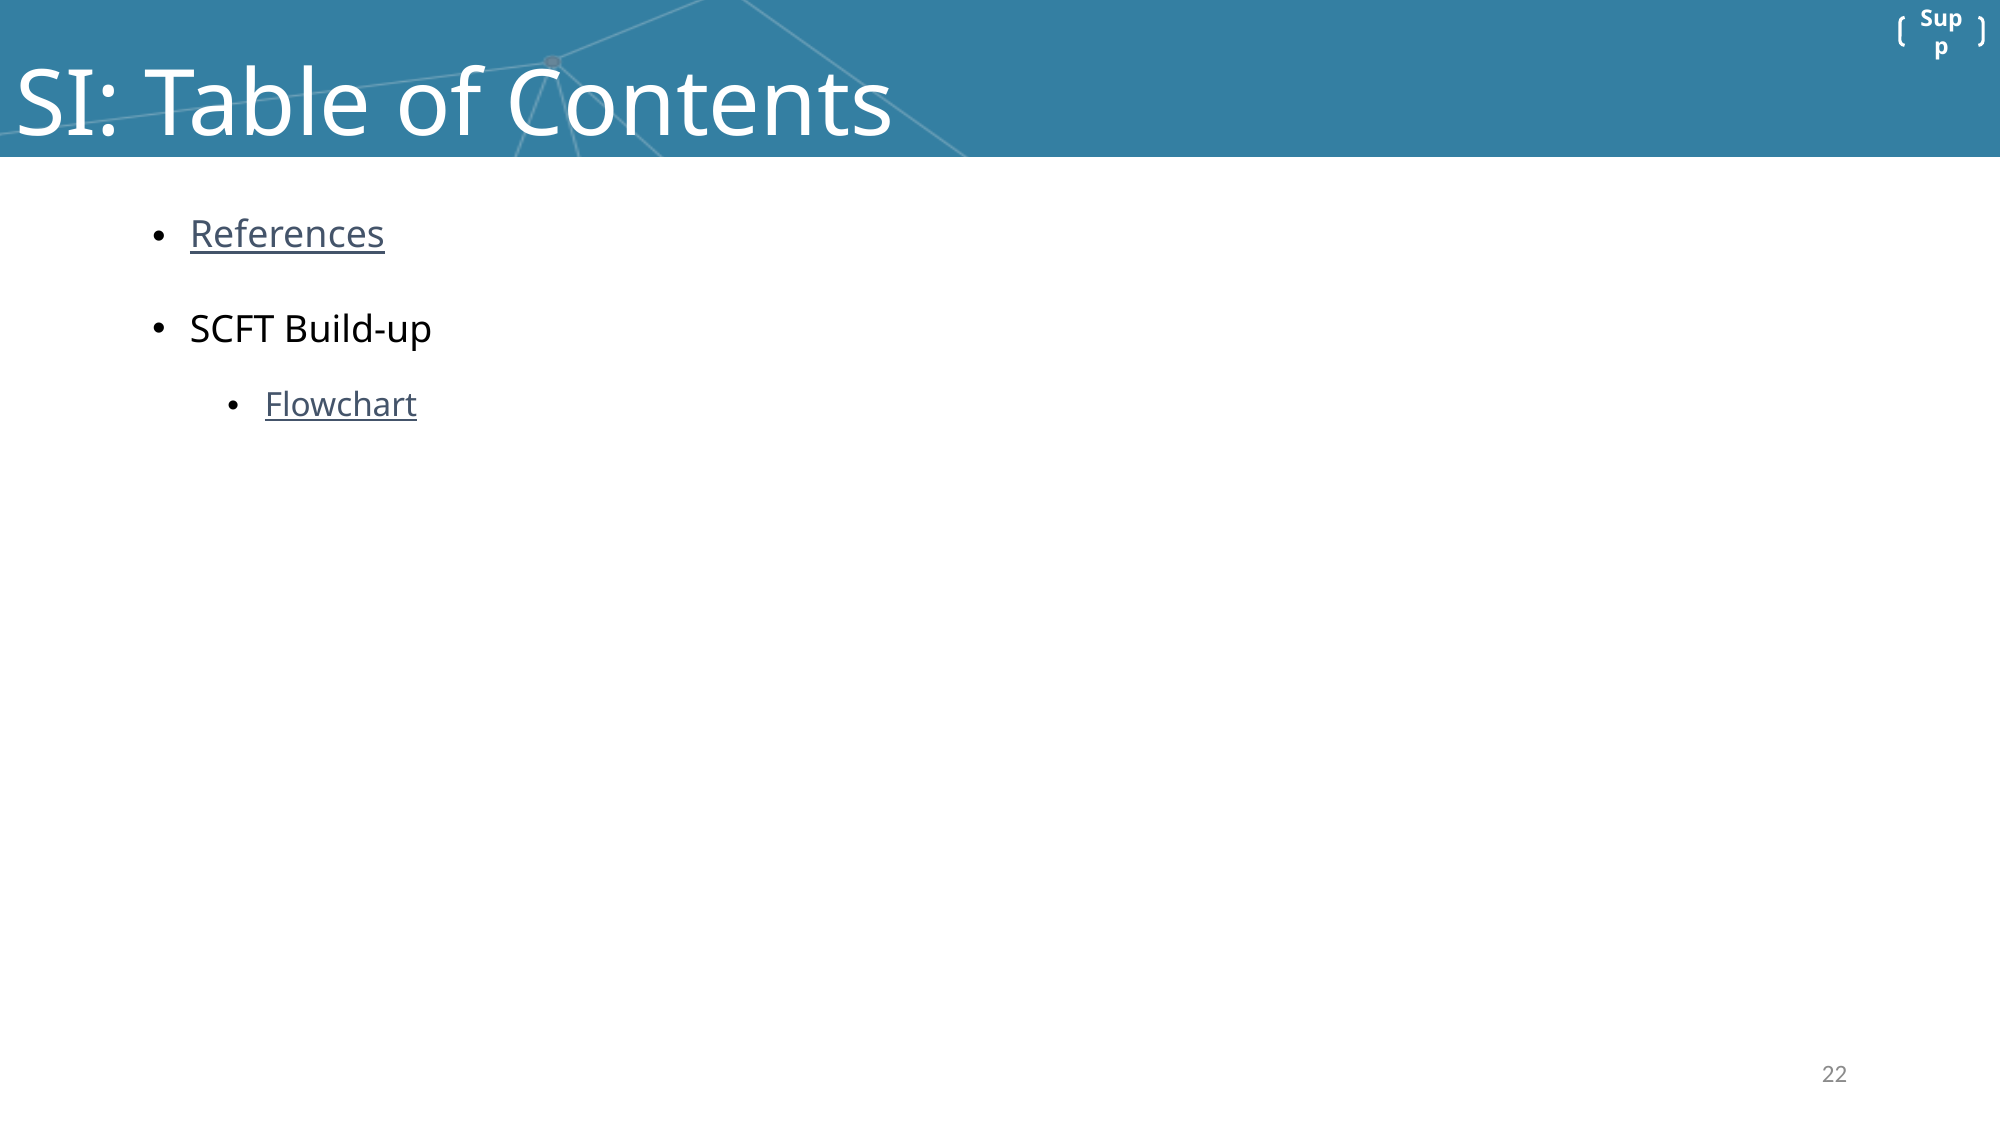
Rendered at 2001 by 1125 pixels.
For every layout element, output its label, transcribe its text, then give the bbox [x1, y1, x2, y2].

list References SCFT Build-up Flowchart [137, 177, 1863, 1016]
slide_number 22 [1412, 1042, 1863, 1103]
title SI: Table of Contents [0, 23, 1725, 155]
